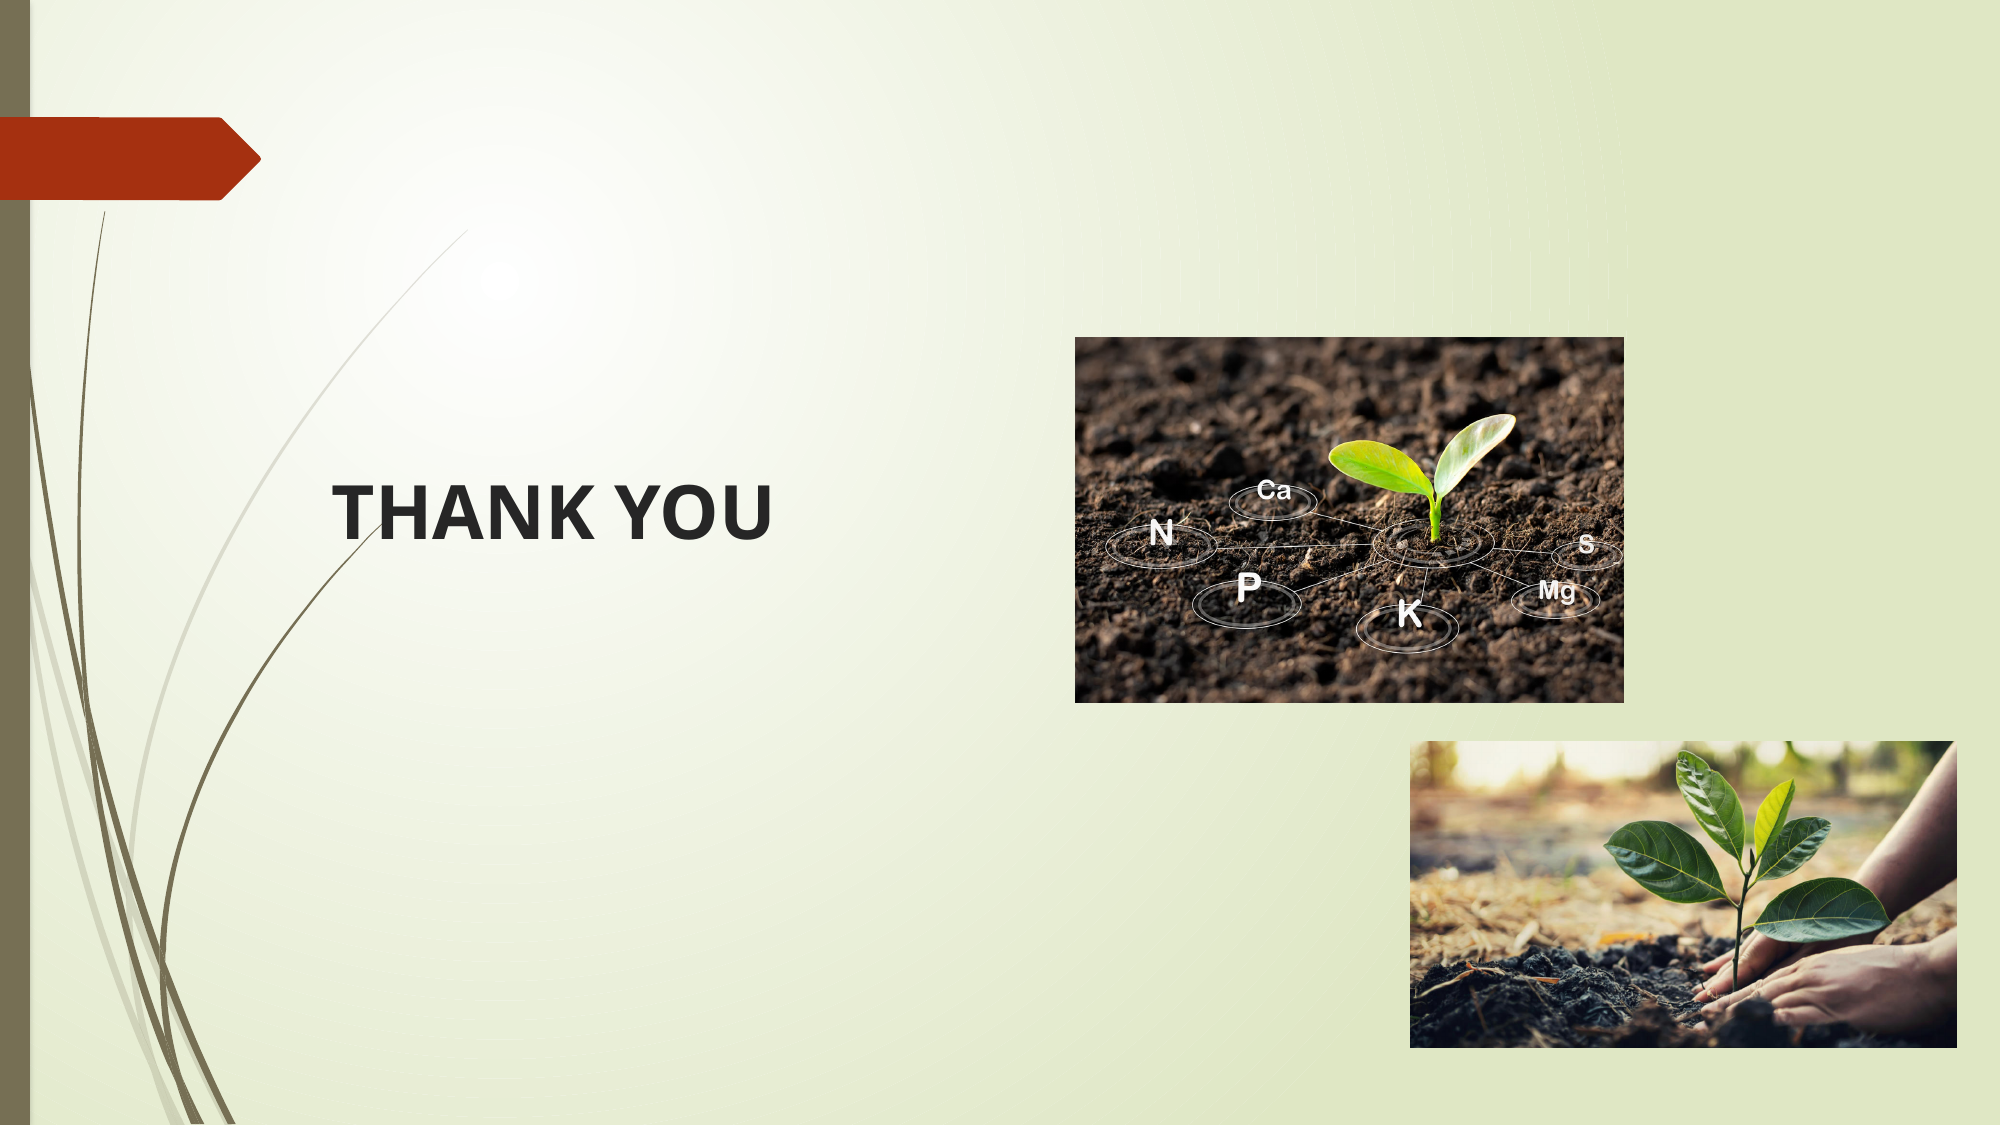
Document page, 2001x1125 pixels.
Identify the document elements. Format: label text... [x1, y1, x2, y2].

picture [1410, 740, 1957, 1049]
title THANK YOU [316, 457, 1779, 829]
picture [1075, 336, 1625, 703]
